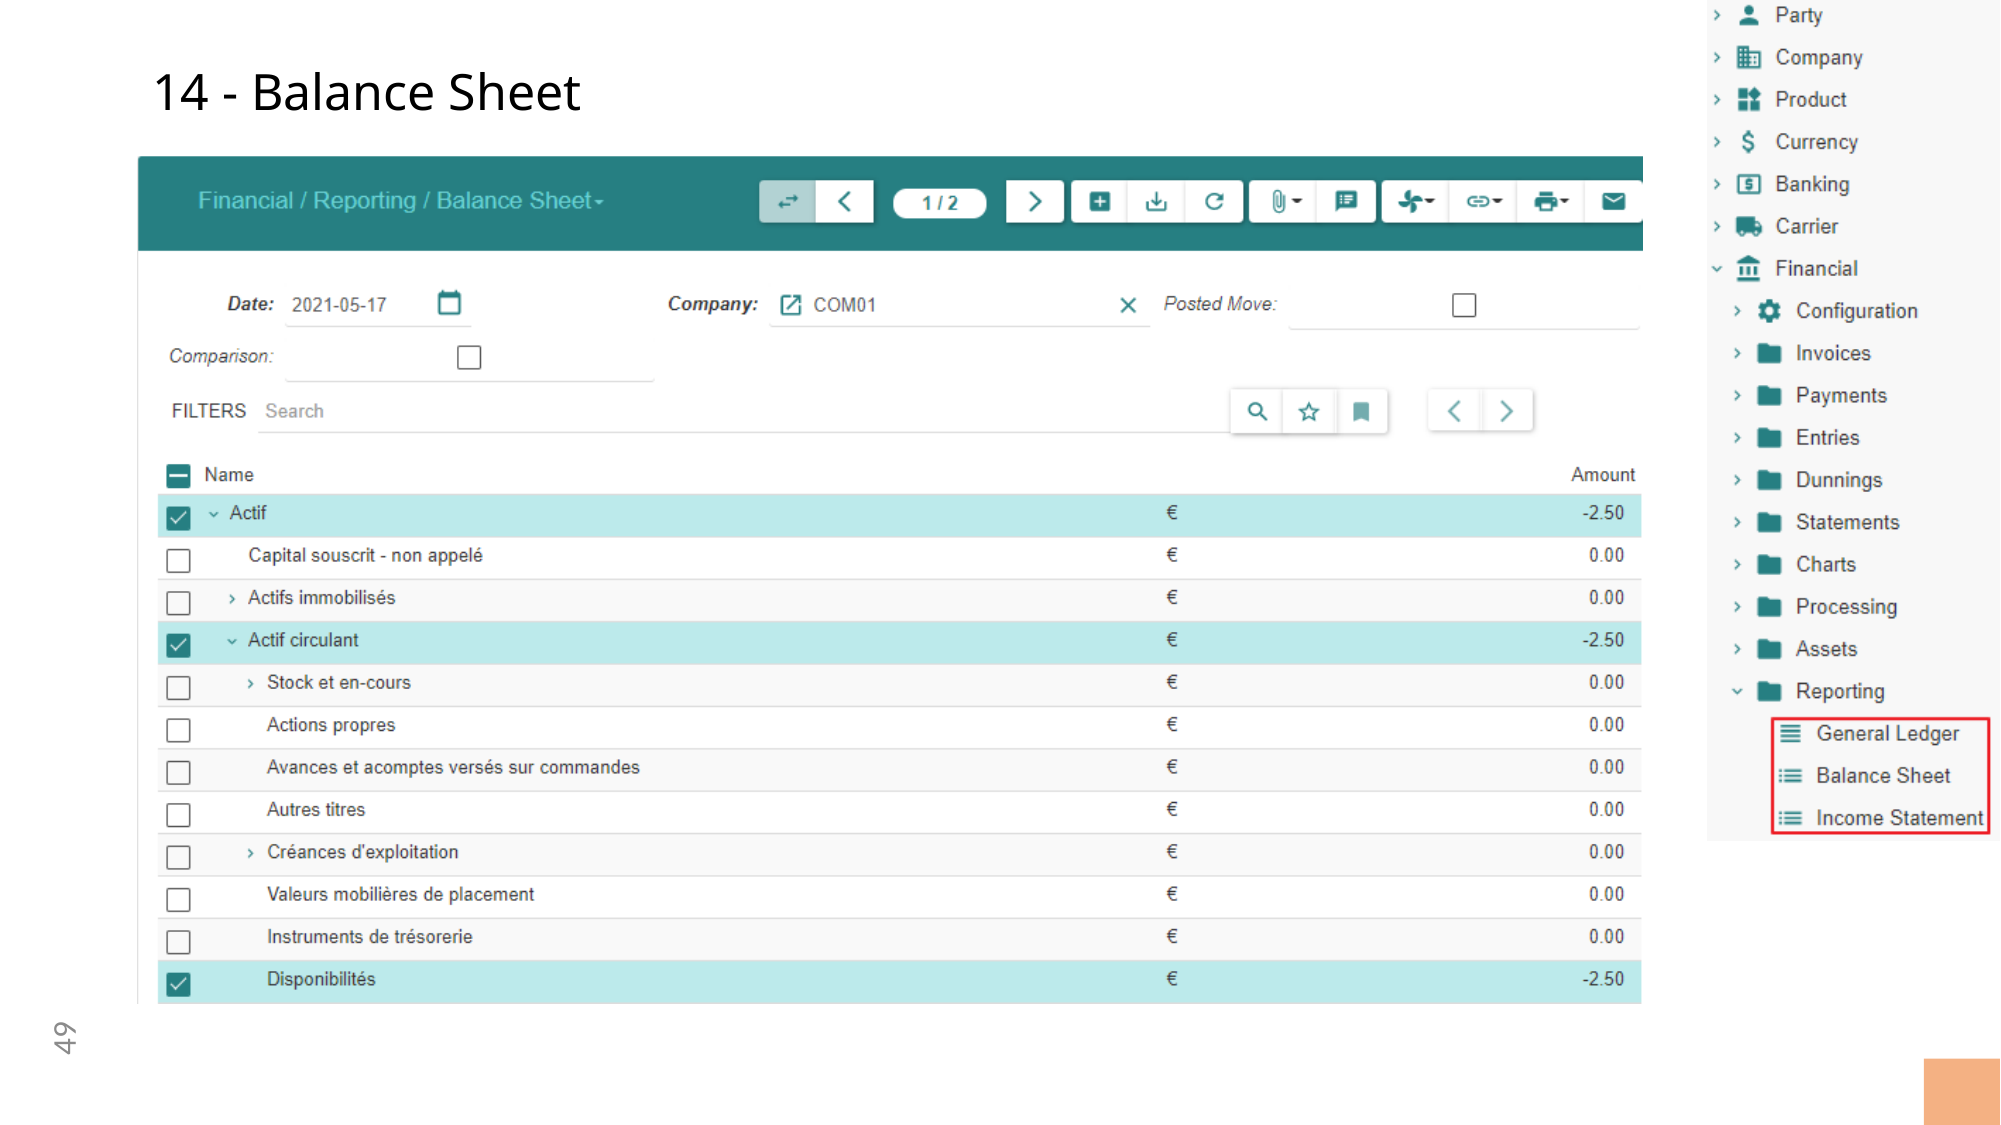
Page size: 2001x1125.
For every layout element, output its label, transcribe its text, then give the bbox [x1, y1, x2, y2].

picture [1707, 0, 2000, 841]
title 14 - Balance Sheet [137, 59, 1707, 136]
picture [137, 155, 1643, 1004]
text_box [1923, 1058, 2000, 1125]
slide_number 49 [32, 969, 93, 1108]
